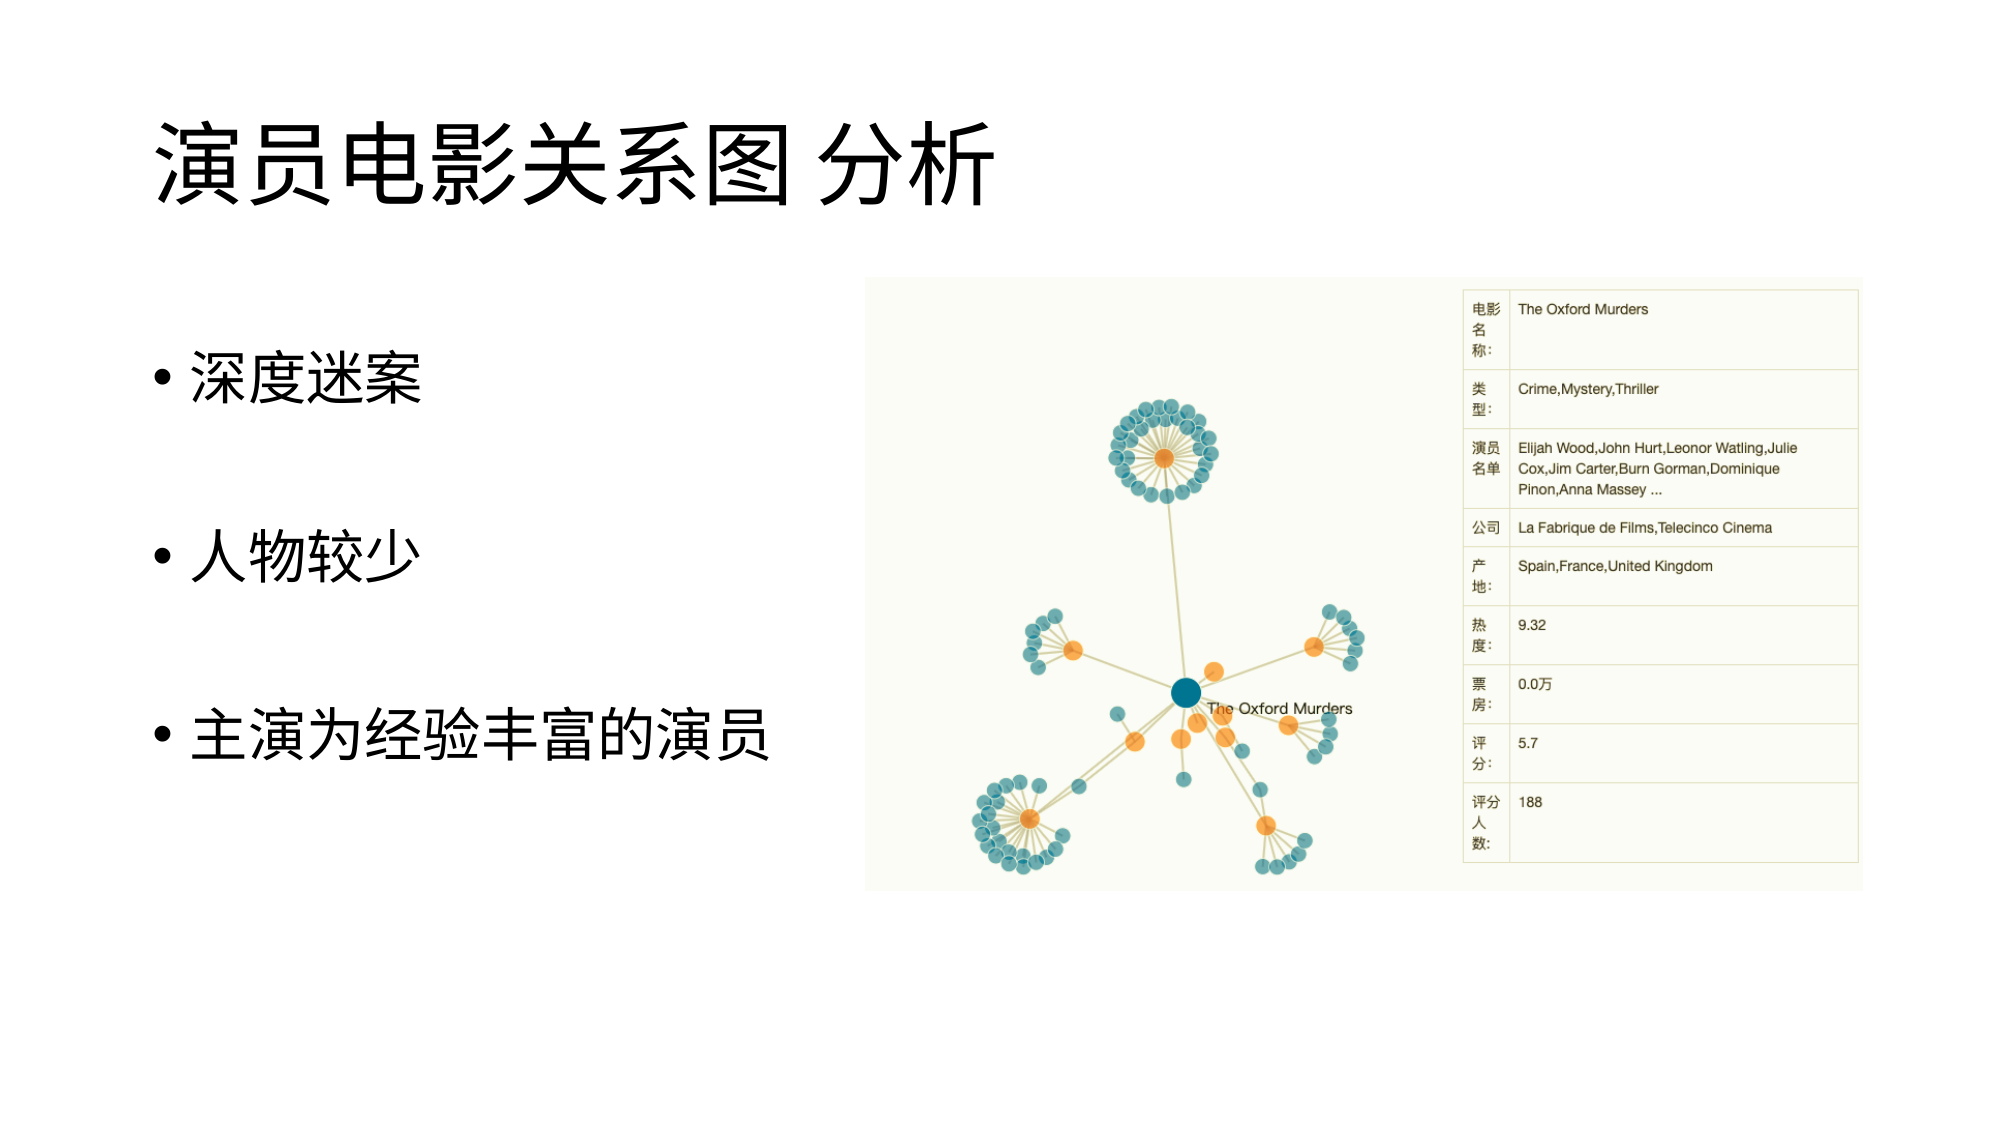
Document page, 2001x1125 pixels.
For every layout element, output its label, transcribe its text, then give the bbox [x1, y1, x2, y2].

picture [865, 277, 1863, 891]
text_box 深度迷案 [137, 299, 865, 430]
text_box 人物较少 [137, 477, 865, 608]
text_box 主演为经验丰富的演员 [137, 656, 865, 787]
title 演员电影关系图 分析 [137, 59, 1863, 278]
